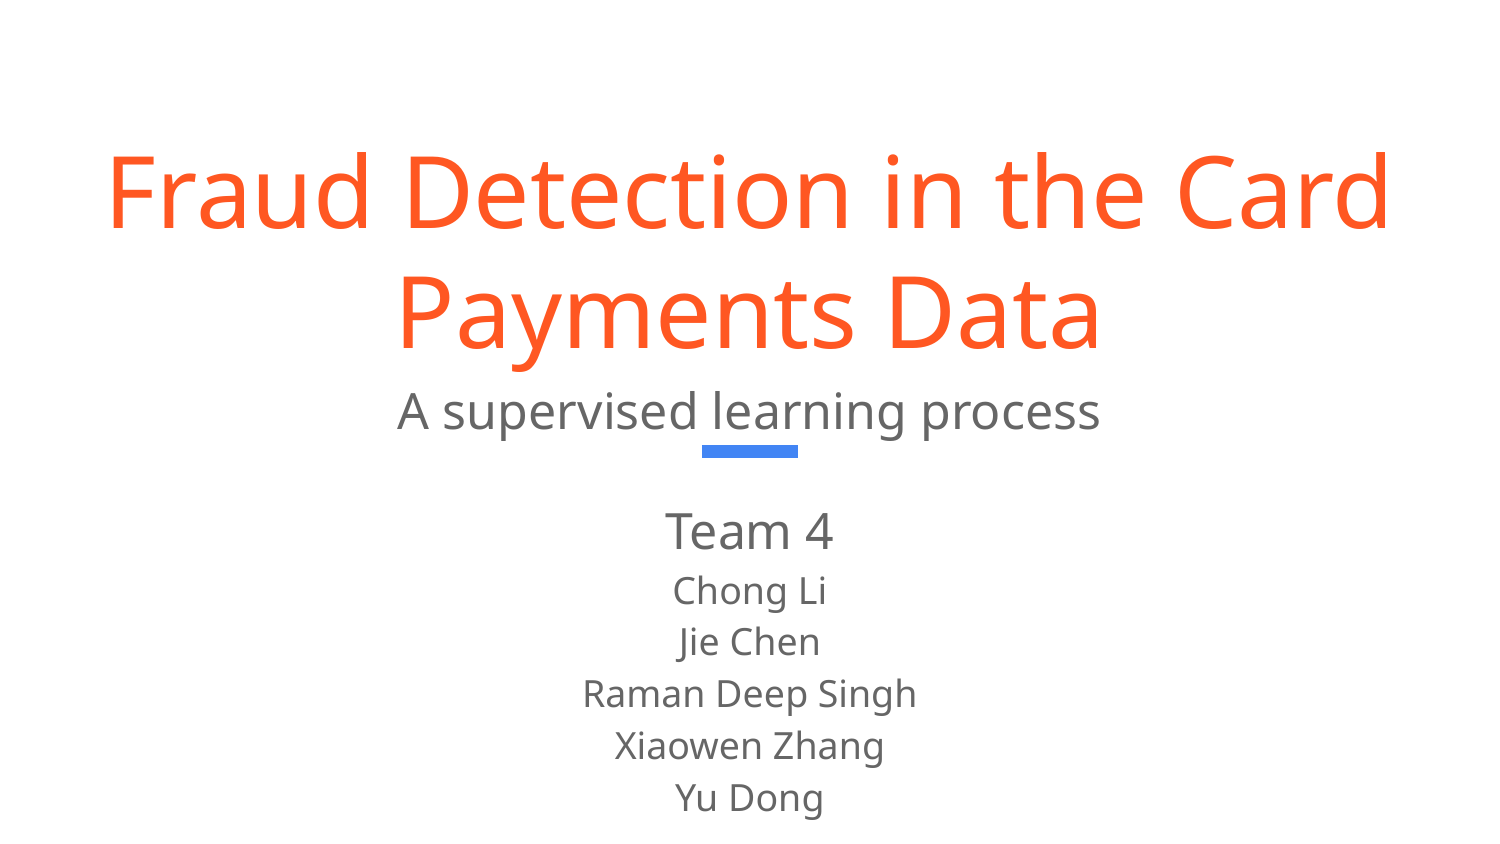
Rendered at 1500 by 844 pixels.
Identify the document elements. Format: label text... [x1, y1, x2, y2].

title Fraud Detection in the Card Payments Data [51, 47, 1449, 364]
subtitle A supervised learning process Team 4 Chong Li Jie Chen Raman Deep Singh Xiaowen Zhang Yu Dong [51, 364, 1449, 495]
